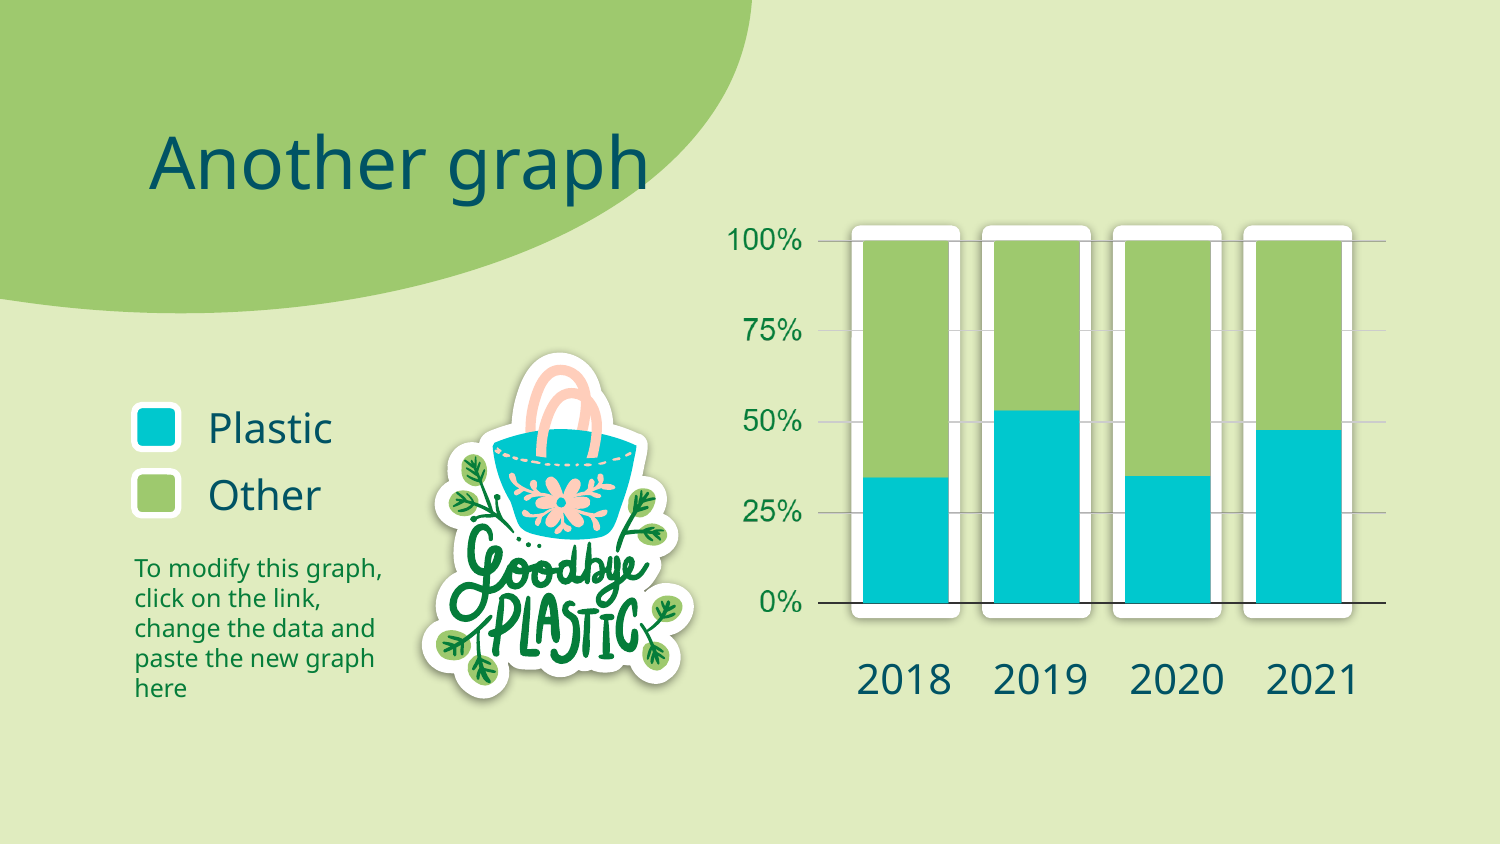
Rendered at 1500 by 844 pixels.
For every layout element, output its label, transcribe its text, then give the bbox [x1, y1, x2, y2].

text_box [134, 405, 179, 449]
text_box [134, 471, 179, 516]
title Another graph [134, 113, 1366, 208]
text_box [418, 352, 696, 699]
text_box 2019 [976, 649, 1106, 710]
list To modify this graph, click on the link, change the data and paste the new graph here [134, 545, 399, 711]
text_box Other [192, 459, 364, 528]
text_box 2021 [1248, 649, 1379, 710]
text_box 2018 [839, 649, 970, 710]
text_box Plastic [192, 393, 364, 459]
text_box 2020 [1112, 649, 1242, 710]
picture [703, 203, 1408, 641]
